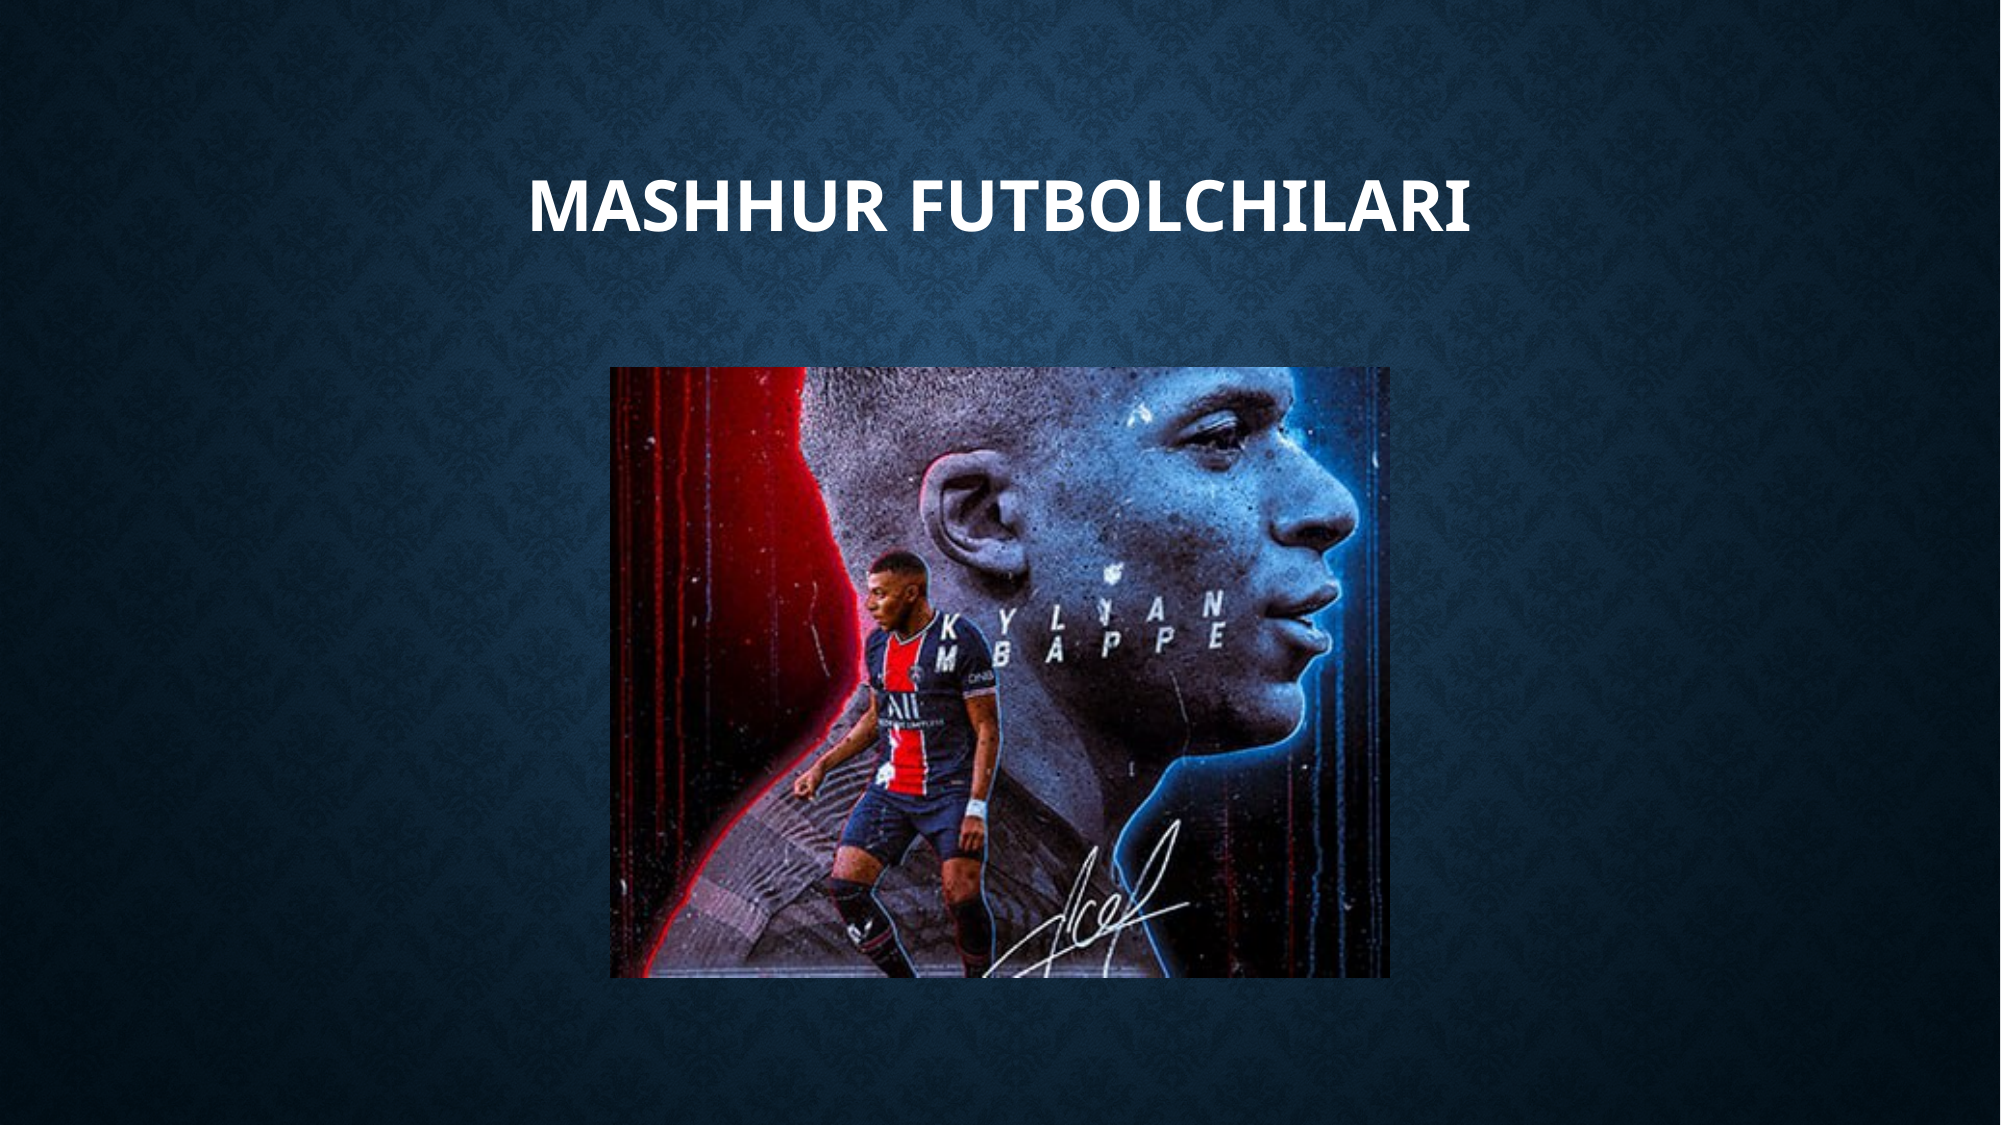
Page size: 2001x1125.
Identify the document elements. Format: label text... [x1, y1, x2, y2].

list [609, 366, 1391, 978]
title Mashhur futbolchilari [149, 99, 1849, 318]
